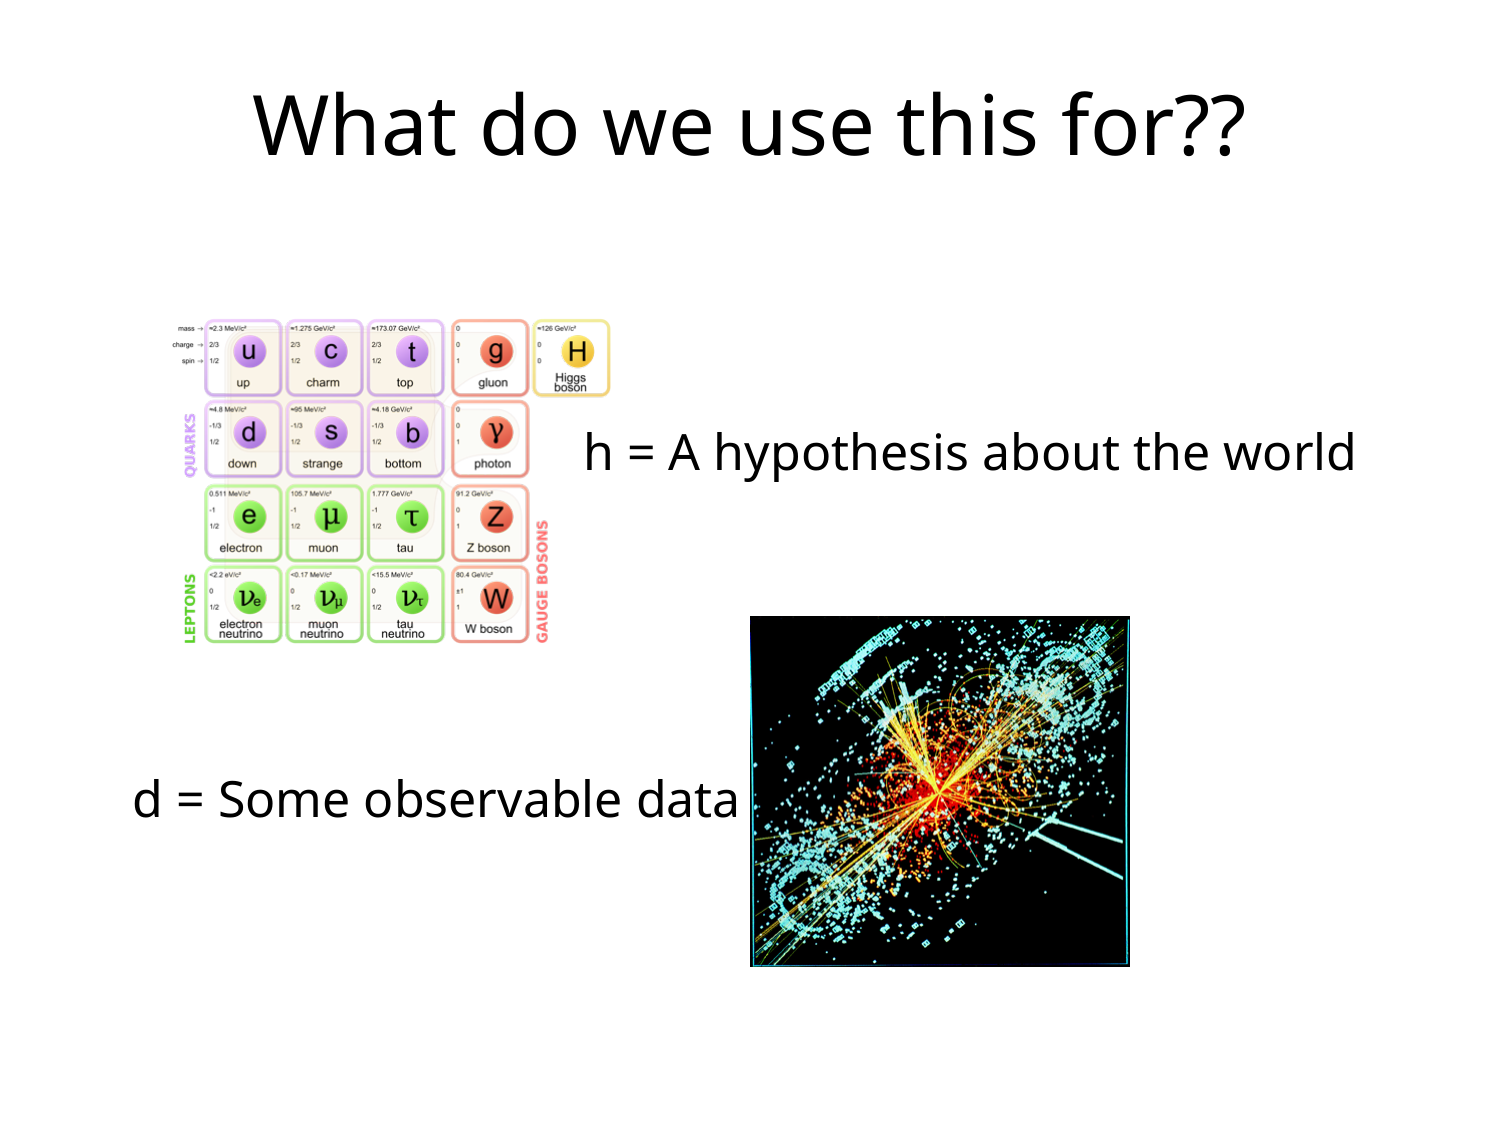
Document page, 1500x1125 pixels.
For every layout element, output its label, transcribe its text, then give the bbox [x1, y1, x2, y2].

title What do we use this for?? [103, 59, 1397, 198]
text_box h = A hypothesis about the world [614, 413, 1373, 489]
picture [170, 313, 614, 646]
picture [749, 615, 1130, 967]
text_box d = Some observable data [118, 760, 749, 836]
